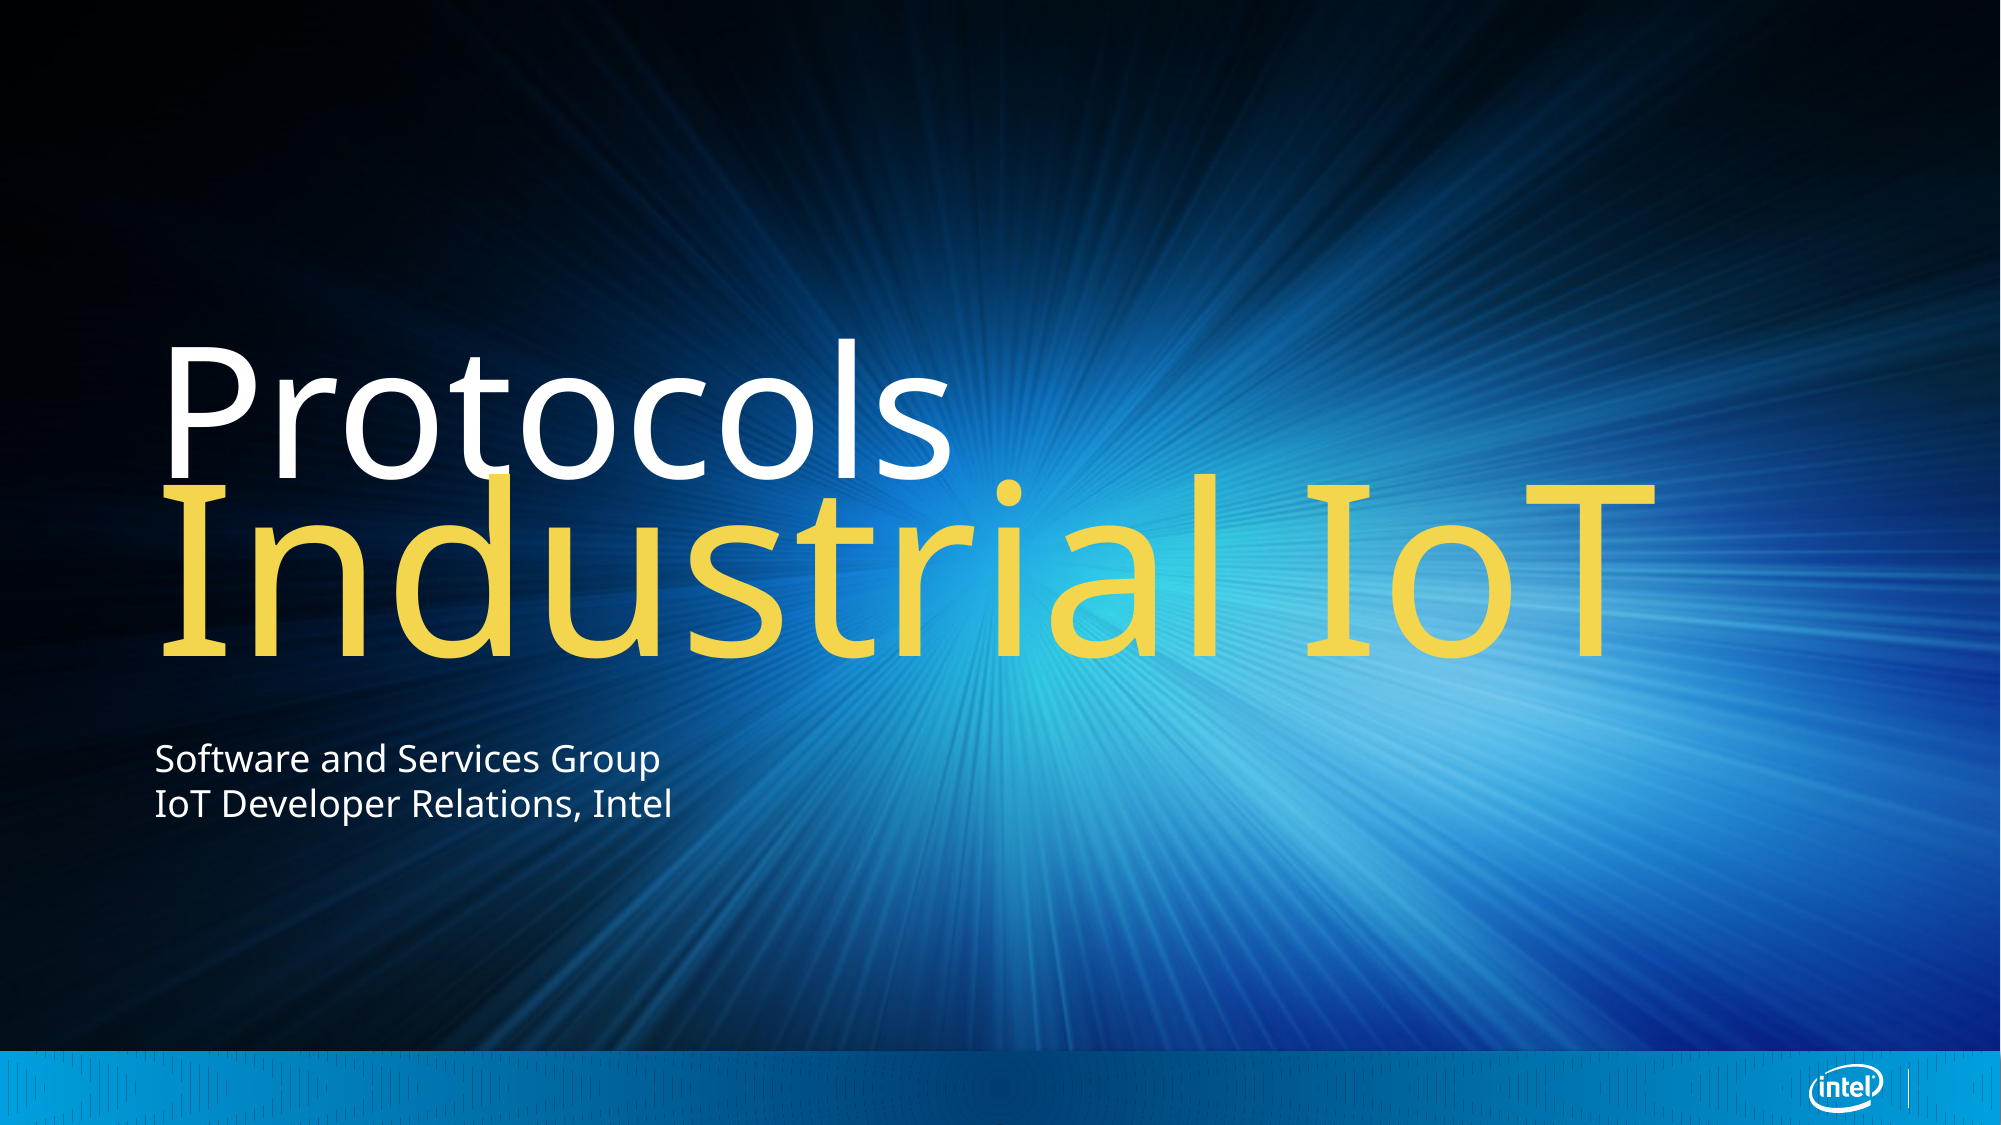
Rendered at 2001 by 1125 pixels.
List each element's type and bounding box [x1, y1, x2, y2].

text_box [143, 473, 1710, 881]
picture [0, 0, 2001, 1051]
